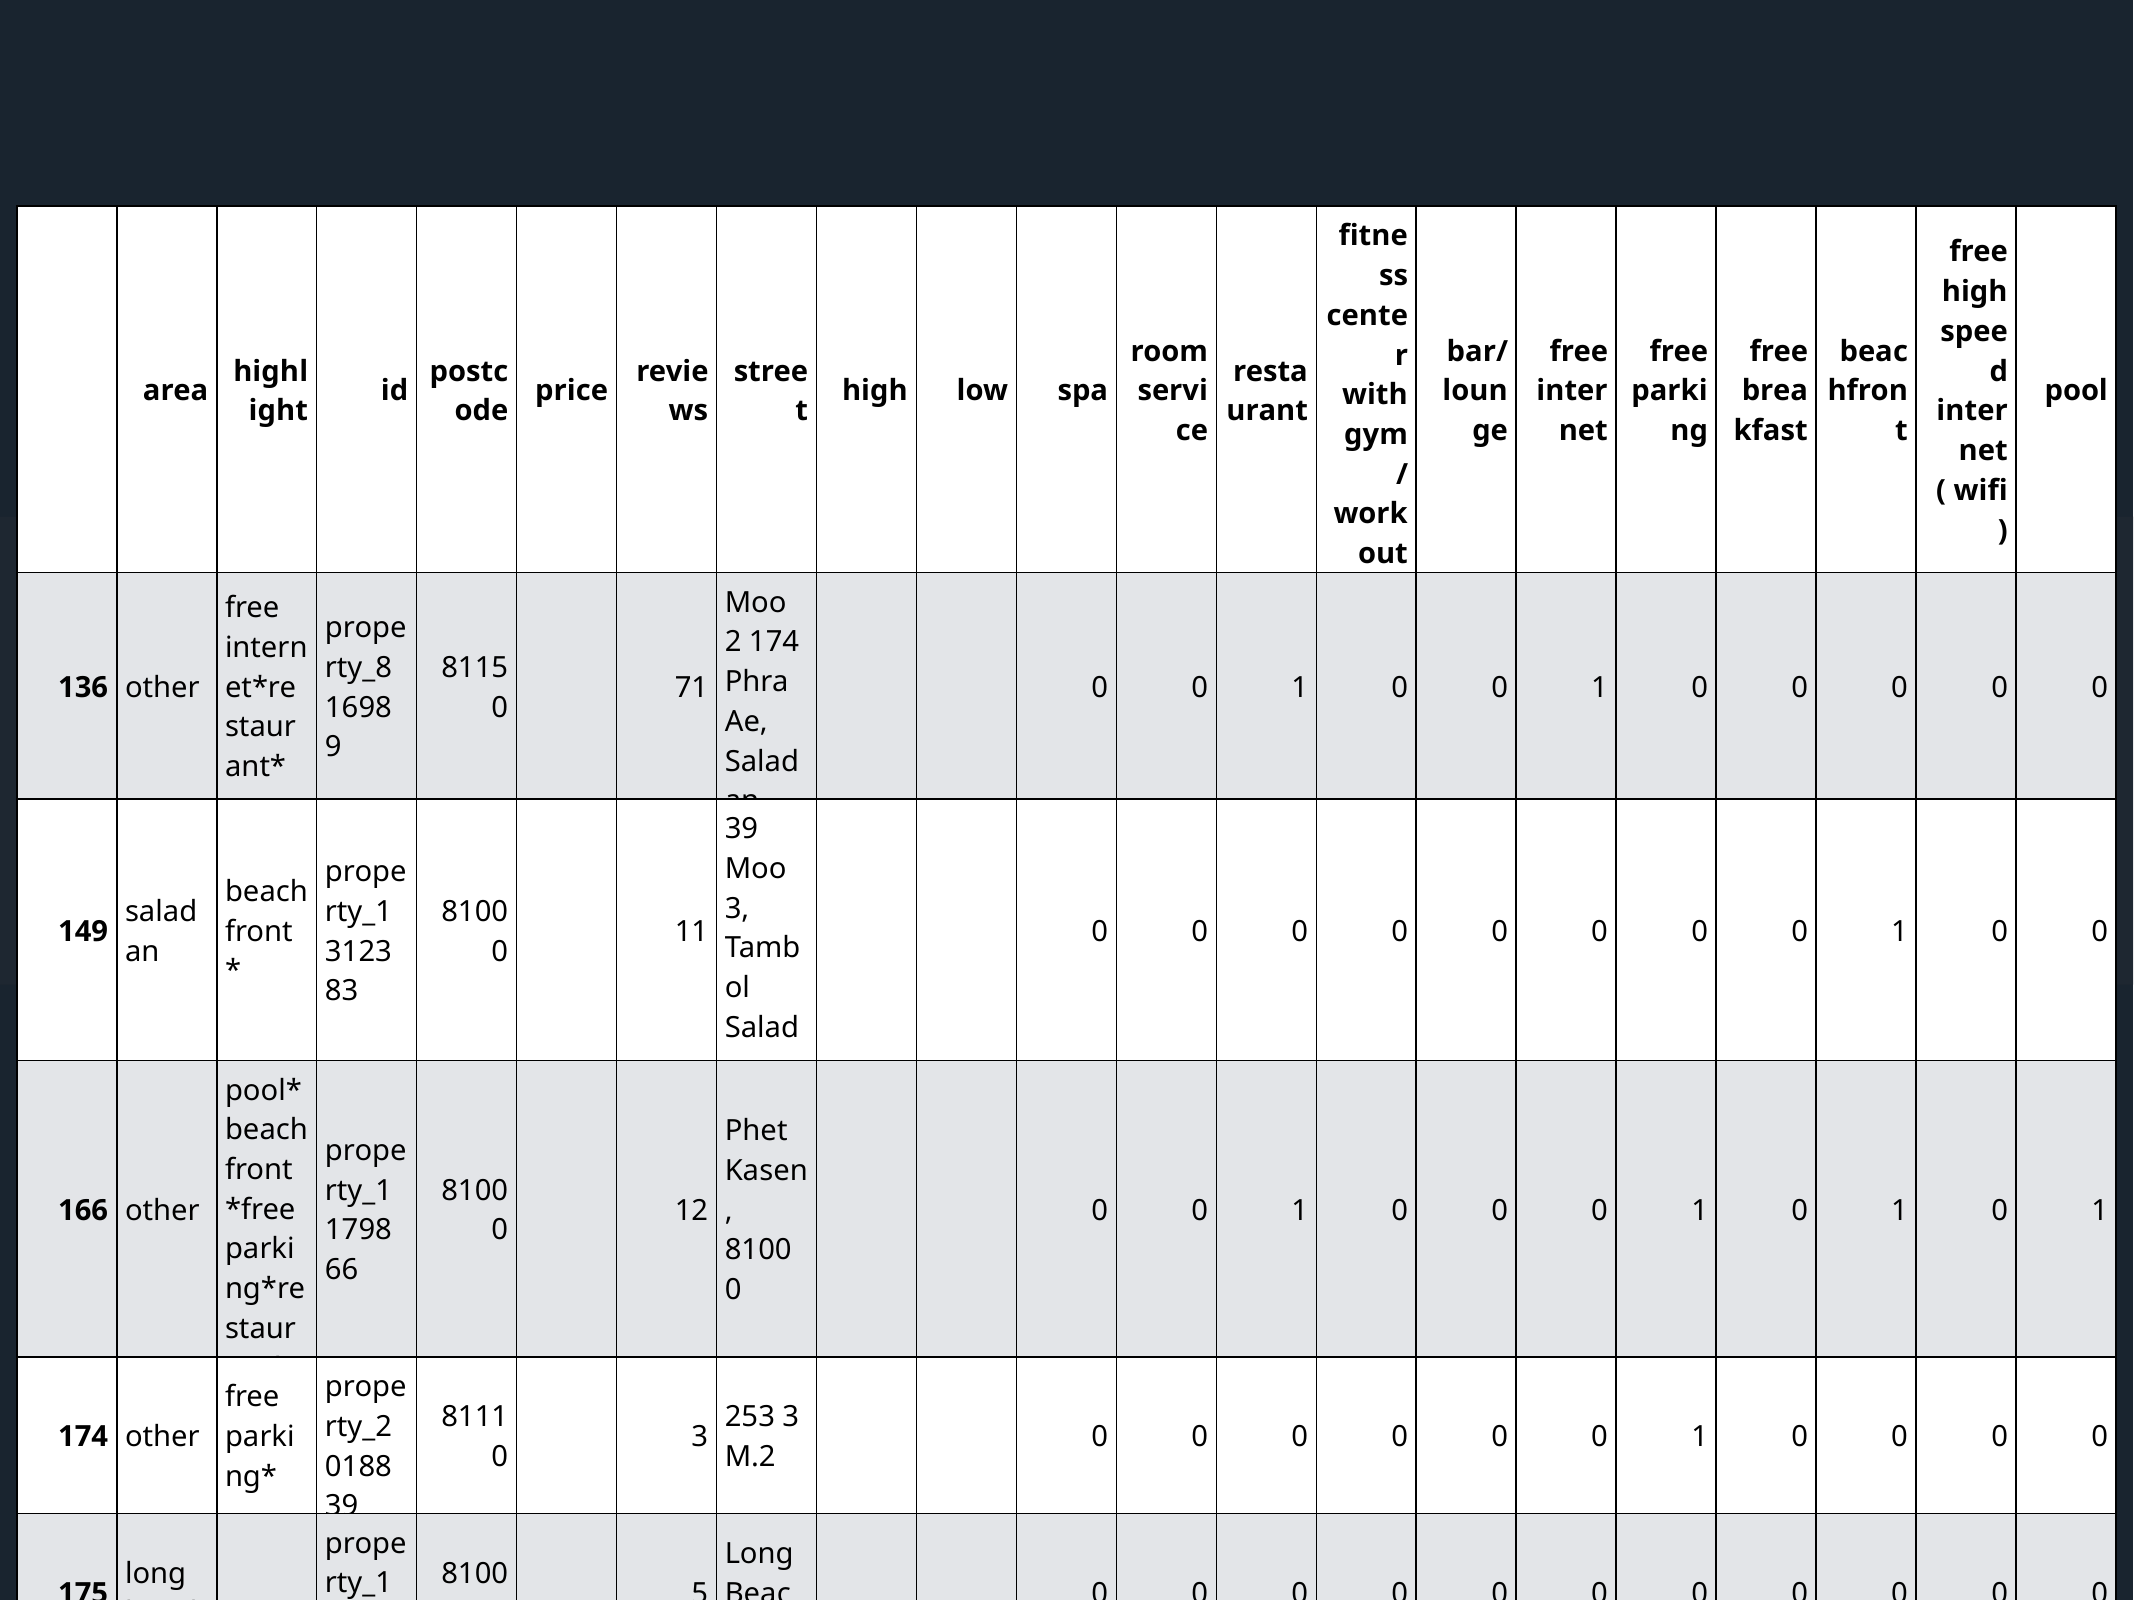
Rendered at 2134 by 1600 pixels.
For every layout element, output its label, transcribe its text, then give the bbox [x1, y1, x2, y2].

table_cell 0 [1917, 1514, 2015, 1600]
table_cell 136 [18, 573, 116, 798]
table_header free parking [1617, 207, 1715, 572]
table_cell 0 [1917, 1061, 2015, 1356]
table_cell 0 [1517, 800, 1615, 1060]
table_cell [917, 1358, 1016, 1513]
table_cell long beach [118, 1514, 216, 1600]
table_cell 5 [617, 1514, 716, 1600]
table_cell 0 [1717, 800, 1815, 1060]
table_cell 0 [1517, 1358, 1615, 1513]
table_cell 0 [1617, 800, 1715, 1060]
table_cell 1 [1517, 573, 1615, 798]
table_header restaurant [1217, 207, 1316, 572]
table_cell 253 3 M.2 [717, 1358, 816, 1513]
table_cell 0 [1317, 573, 1415, 798]
table_cell 81000 [417, 800, 516, 1060]
table_cell 0 [2017, 1358, 2115, 1513]
table_cell [517, 1514, 616, 1600]
table_header price [517, 207, 616, 572]
table_cell 0 [1117, 800, 1216, 1060]
table_cell 0 [1417, 1061, 1515, 1356]
table_header reviews [617, 207, 716, 572]
table_cell 1 [1217, 573, 1316, 798]
table_header street [717, 207, 816, 572]
table_cell 0 [1217, 800, 1316, 1060]
table_cell pool*beachfront*free parking*restaurant* [218, 1061, 316, 1356]
table_cell 149 [18, 800, 116, 1060]
table_cell [817, 573, 916, 798]
table_header pool [2017, 207, 2115, 572]
table_cell 1 [1617, 1358, 1715, 1513]
table_cell 3 [617, 1358, 716, 1513]
table_cell [517, 1061, 616, 1356]
table_cell 0 [1017, 573, 1116, 798]
table_cell 0 [1817, 1358, 1915, 1513]
table_cell [817, 1061, 916, 1356]
table_header fitness center with gym / workout room [1317, 207, 1415, 572]
table_cell 1 [2017, 1061, 2115, 1356]
text_box [2117, 516, 2134, 985]
table_cell 0 [1217, 1358, 1316, 1513]
table_cell saladan [118, 800, 216, 1060]
table_cell 0 [2017, 1514, 2115, 1600]
table_cell [917, 800, 1016, 1060]
table_cell Phet Kasen, 81000 [717, 1061, 816, 1356]
table_cell 0 [1717, 1514, 1815, 1600]
table_cell 0 [1417, 573, 1515, 798]
table_cell [917, 1061, 1016, 1356]
table_cell 1 [1217, 1061, 1316, 1356]
table_cell 81110 [417, 1358, 516, 1513]
table_cell 0 [1117, 1514, 1216, 1600]
table_cell 0 [1317, 1358, 1415, 1513]
table_cell [517, 800, 616, 1060]
table_header [18, 207, 116, 572]
table_cell 0 [1917, 573, 2015, 798]
table_header postcode [417, 207, 516, 572]
table_cell other [118, 1061, 216, 1356]
table_cell 0 [1017, 1061, 1116, 1356]
table_cell 0 [1317, 800, 1415, 1060]
table_cell [517, 1358, 616, 1513]
table_cell free parking* [218, 1358, 316, 1513]
table_cell 174 [18, 1358, 116, 1513]
table_cell Moo 2 174 Phra Ae, Saladan [717, 573, 816, 798]
table_header beachfront [1817, 207, 1915, 572]
table_cell 0 [1717, 1061, 1815, 1356]
table_cell 0 [1817, 1514, 1915, 1600]
table_cell 1 [1817, 1061, 1915, 1356]
table_cell 0 [1117, 573, 1216, 798]
table_cell 0 [1917, 1358, 2015, 1513]
table_cell 0 [1417, 800, 1515, 1060]
table_cell 12 [617, 1061, 716, 1356]
table_cell property_2018839 [317, 1358, 416, 1513]
table_cell 0 [1117, 1358, 1216, 1513]
table_cell 0 [1517, 1061, 1615, 1356]
table_cell 71 [617, 573, 716, 798]
table_cell 81150 [417, 573, 516, 798]
table_header room service [1117, 207, 1216, 572]
table_cell 0 [1617, 1514, 1715, 1600]
table_cell 39 Moo 3, Tambol Saladan [717, 800, 816, 1060]
table_cell 1 [1617, 1061, 1715, 1356]
table_cell 0 [1117, 1061, 1216, 1356]
table_header low [917, 207, 1016, 572]
table_cell 0 [1317, 1514, 1415, 1600]
table_header free breakfast [1717, 207, 1815, 572]
table_cell 81000 [417, 1061, 516, 1356]
table_cell 0 [1517, 1514, 1615, 1600]
table_cell property_816989 [317, 573, 416, 798]
table_header bar/lounge [1417, 207, 1515, 572]
table_cell 0 [1017, 1514, 1116, 1600]
table_cell other [118, 1358, 216, 1513]
table_cell 166 [18, 1061, 116, 1356]
table_cell 0 [1917, 800, 2015, 1060]
table_cell [218, 1514, 316, 1600]
table_cell other [118, 573, 216, 798]
table_cell property_1312383 [317, 800, 416, 1060]
table_cell 0 [1717, 573, 1815, 798]
table_cell property_1179866 [317, 1061, 416, 1356]
text_box [0, 516, 16, 985]
table_cell free internet*restaurant* [218, 573, 316, 798]
table_cell 0 [1417, 1514, 1515, 1600]
table_cell [817, 800, 916, 1060]
table_cell 0 [1717, 1358, 1815, 1513]
table_cell 0 [2017, 573, 2115, 798]
table_cell property_1232097 [317, 1514, 416, 1600]
table_cell 0 [1217, 1514, 1316, 1600]
table_cell [917, 1514, 1016, 1600]
table_cell Long Beach [717, 1514, 816, 1600]
table_header area [118, 207, 216, 572]
table_header spa [1017, 207, 1116, 572]
table_cell [917, 573, 1016, 798]
table_cell 175 [18, 1514, 116, 1600]
table_header highlight [218, 207, 316, 572]
table_cell [517, 573, 616, 798]
table_header id [317, 207, 416, 572]
table_cell 0 [1317, 1061, 1415, 1356]
table_cell 0 [1017, 800, 1116, 1060]
table_cell 0 [1417, 1358, 1515, 1513]
table_cell beachfront* [218, 800, 316, 1060]
table_cell 0 [1617, 573, 1715, 798]
table_cell 0 [1017, 1358, 1116, 1513]
table_header high [817, 207, 916, 572]
table_header free high speed internet ( wifi ) [1917, 207, 2015, 572]
table_cell 1 [1817, 800, 1915, 1060]
table_cell 11 [617, 800, 716, 1060]
table_cell 0 [2017, 800, 2115, 1060]
table_cell [817, 1514, 916, 1600]
table_cell [817, 1358, 916, 1513]
table_cell 0 [1817, 573, 1915, 798]
table_cell 81000 [417, 1514, 516, 1600]
table_header free internet [1517, 207, 1615, 572]
